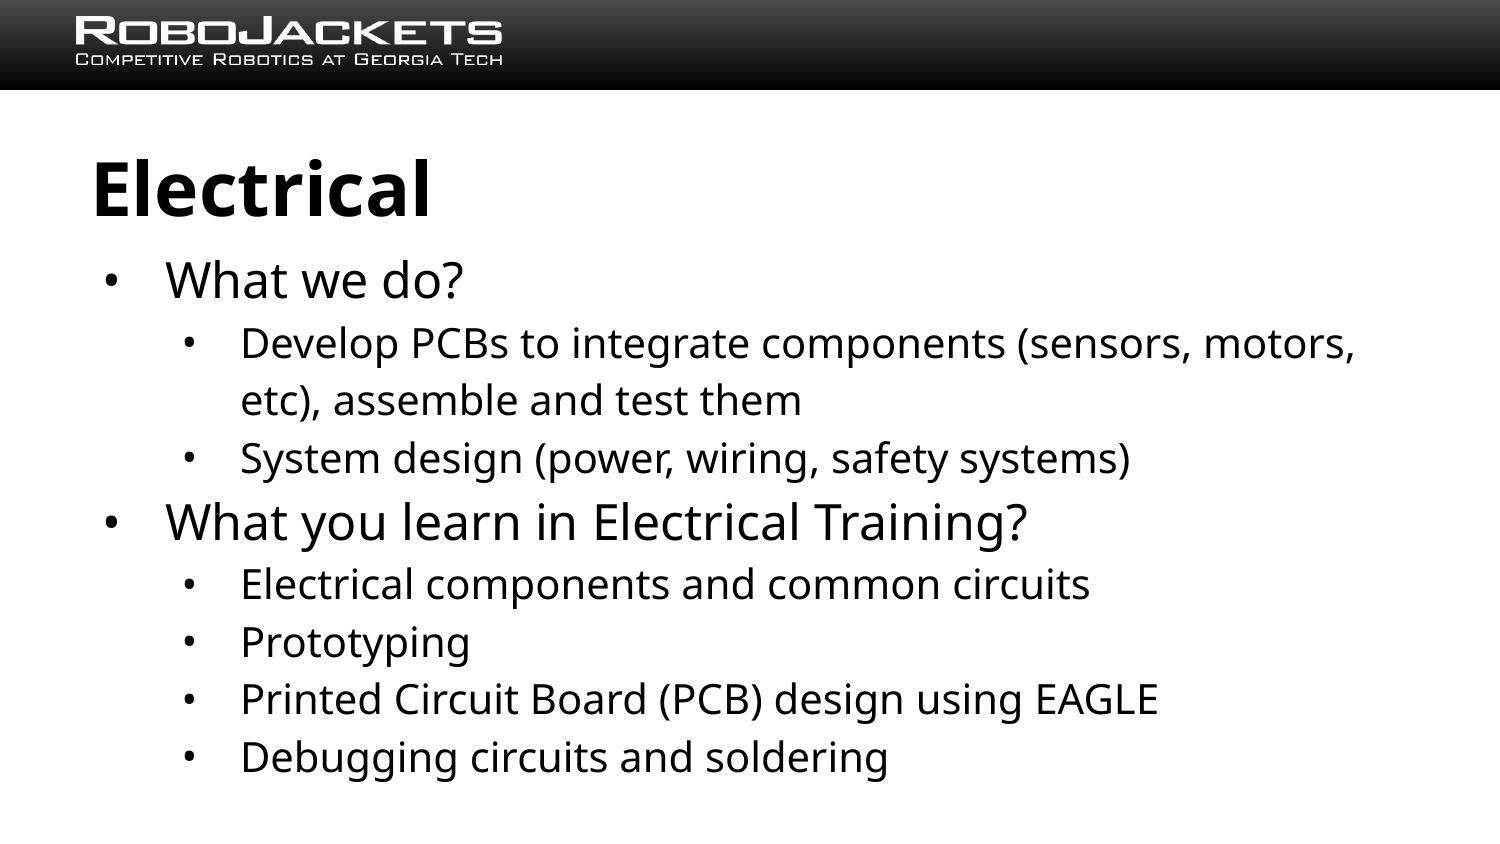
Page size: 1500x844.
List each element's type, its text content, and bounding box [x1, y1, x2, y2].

picture [75, 16, 507, 65]
list What we do? Develop PCBs to integrate components (sensors, motors, etc), assemble and test them System design (power, wiring, safety systems) What you learn in Electrical Training? Electrical components and common circuits Prototyping Printed Circuit Board (PCB) design using EAGLE Debugging circuits and soldering [75, 225, 1388, 750]
title Electrical [75, 112, 1388, 225]
